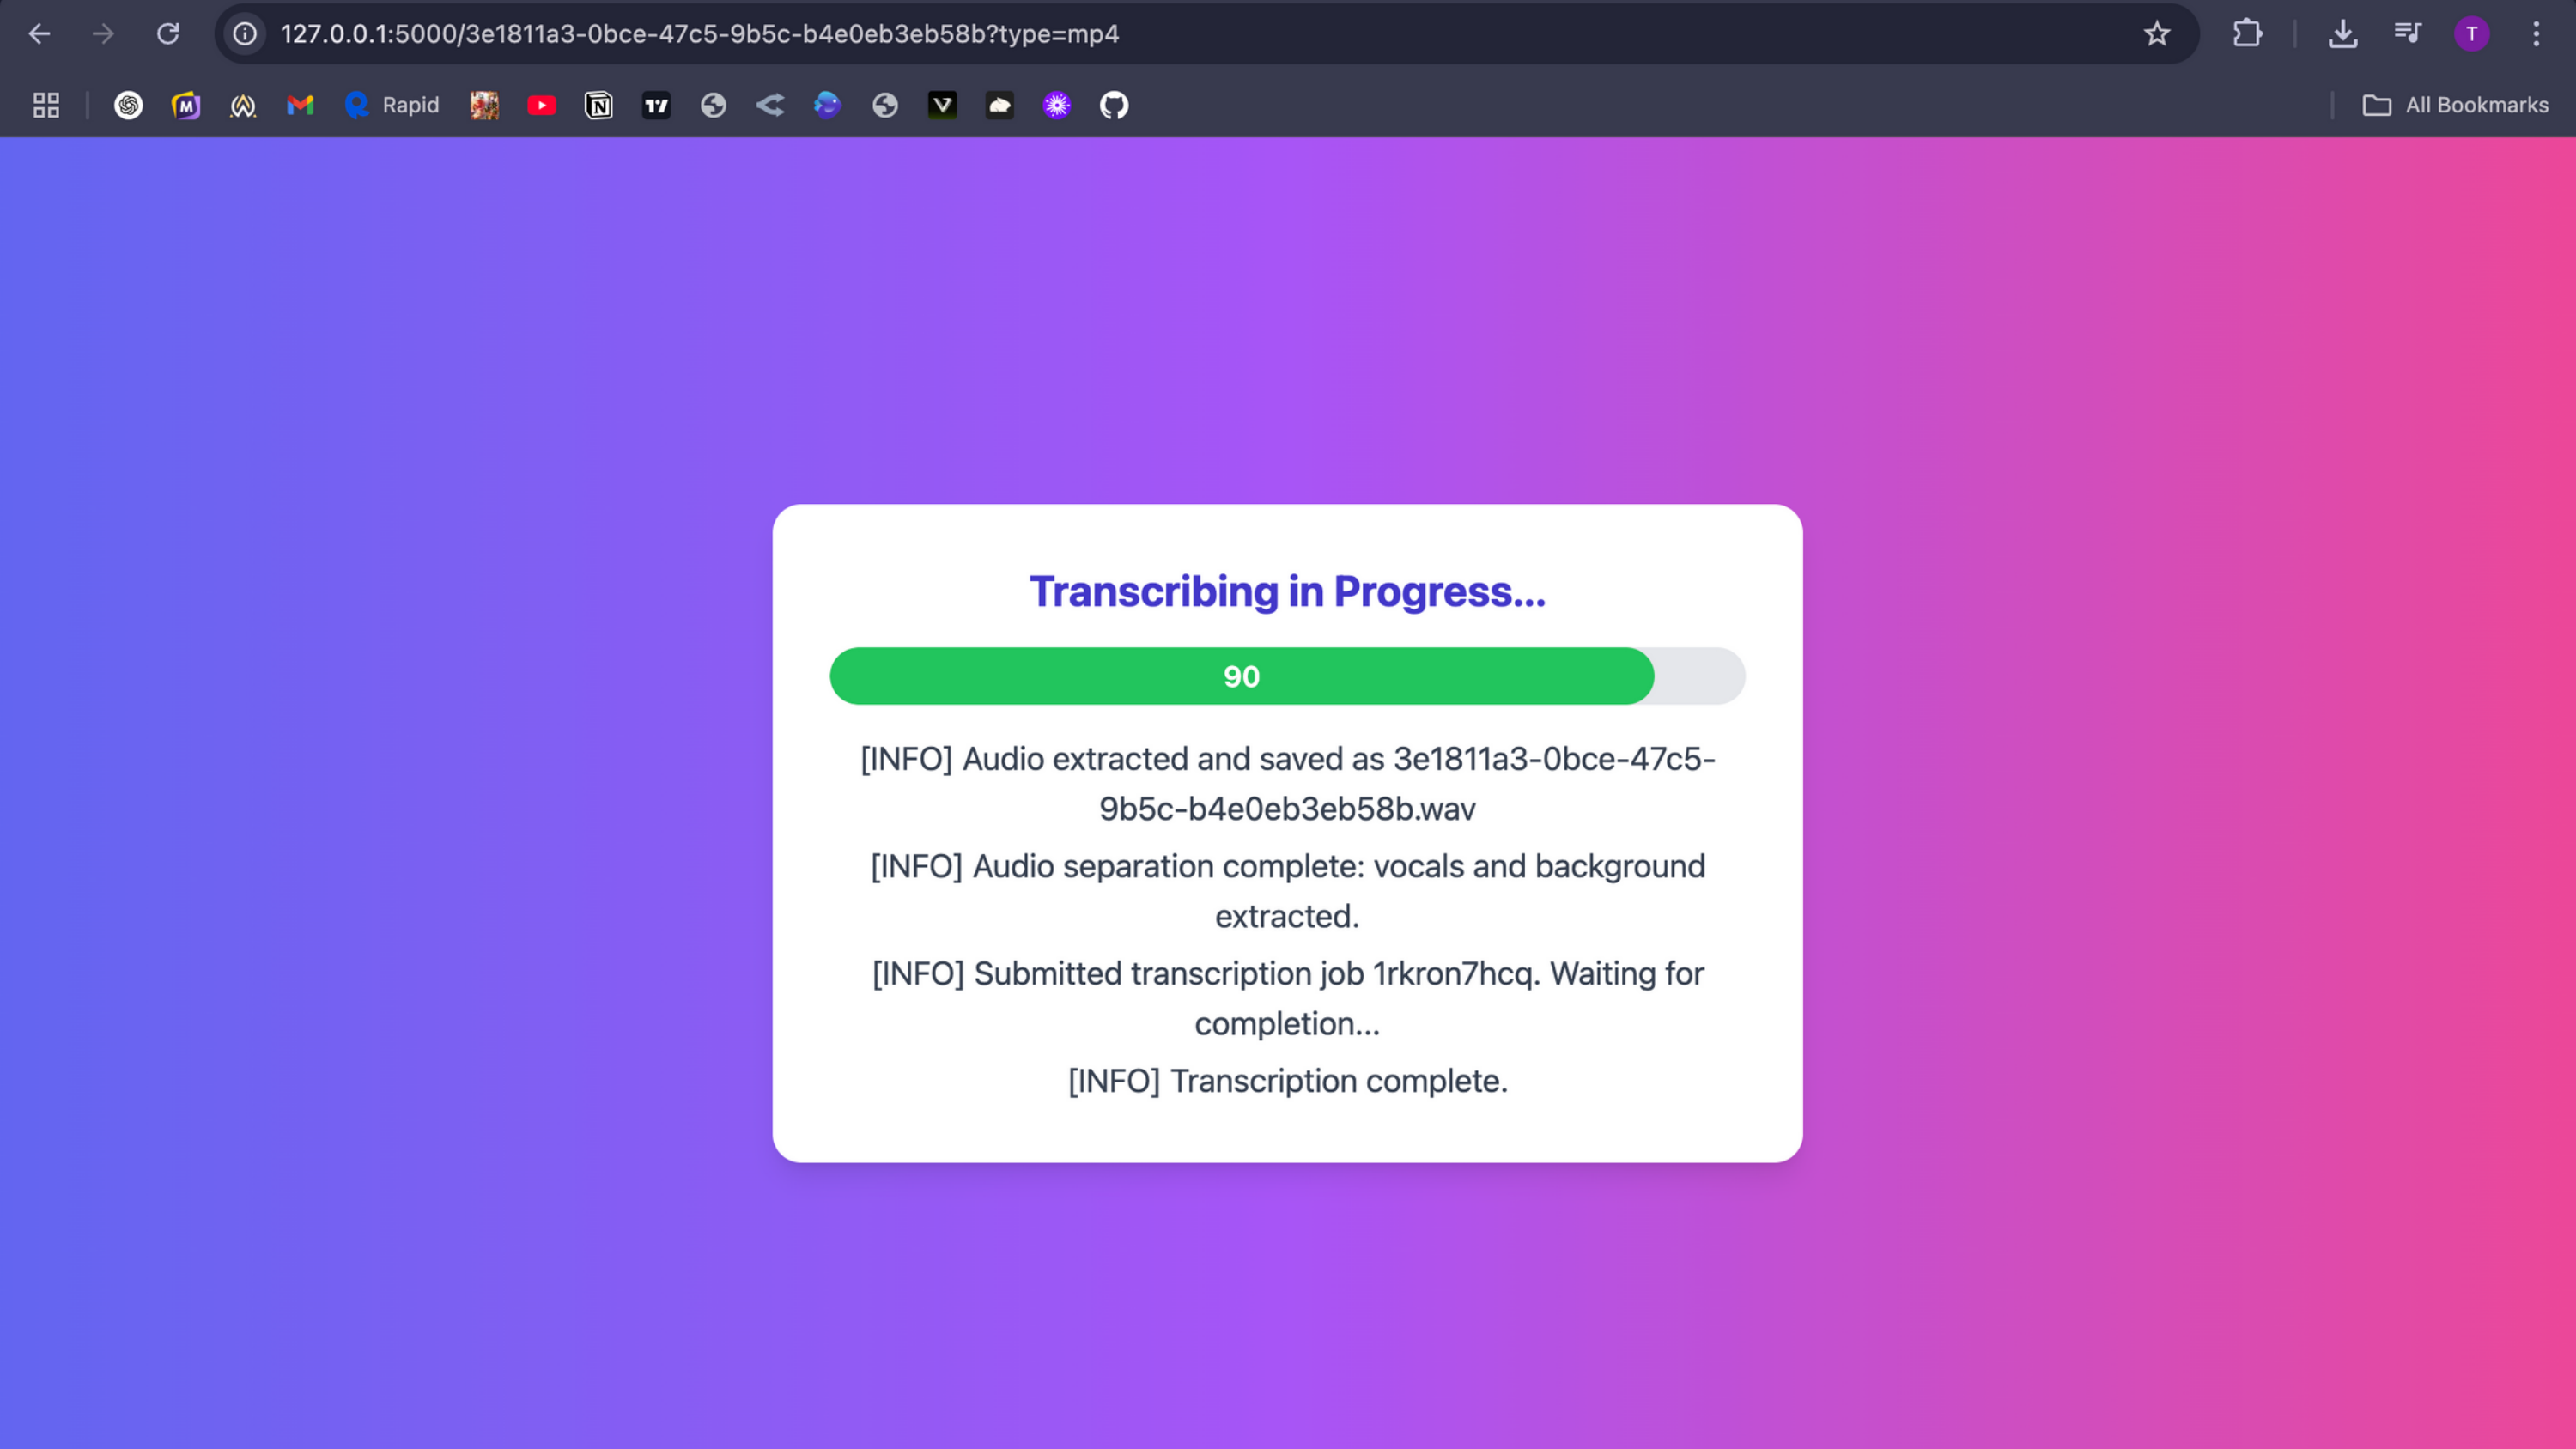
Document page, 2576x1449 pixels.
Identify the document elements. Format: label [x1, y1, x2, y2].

text_box [0, 0, 2576, 1449]
